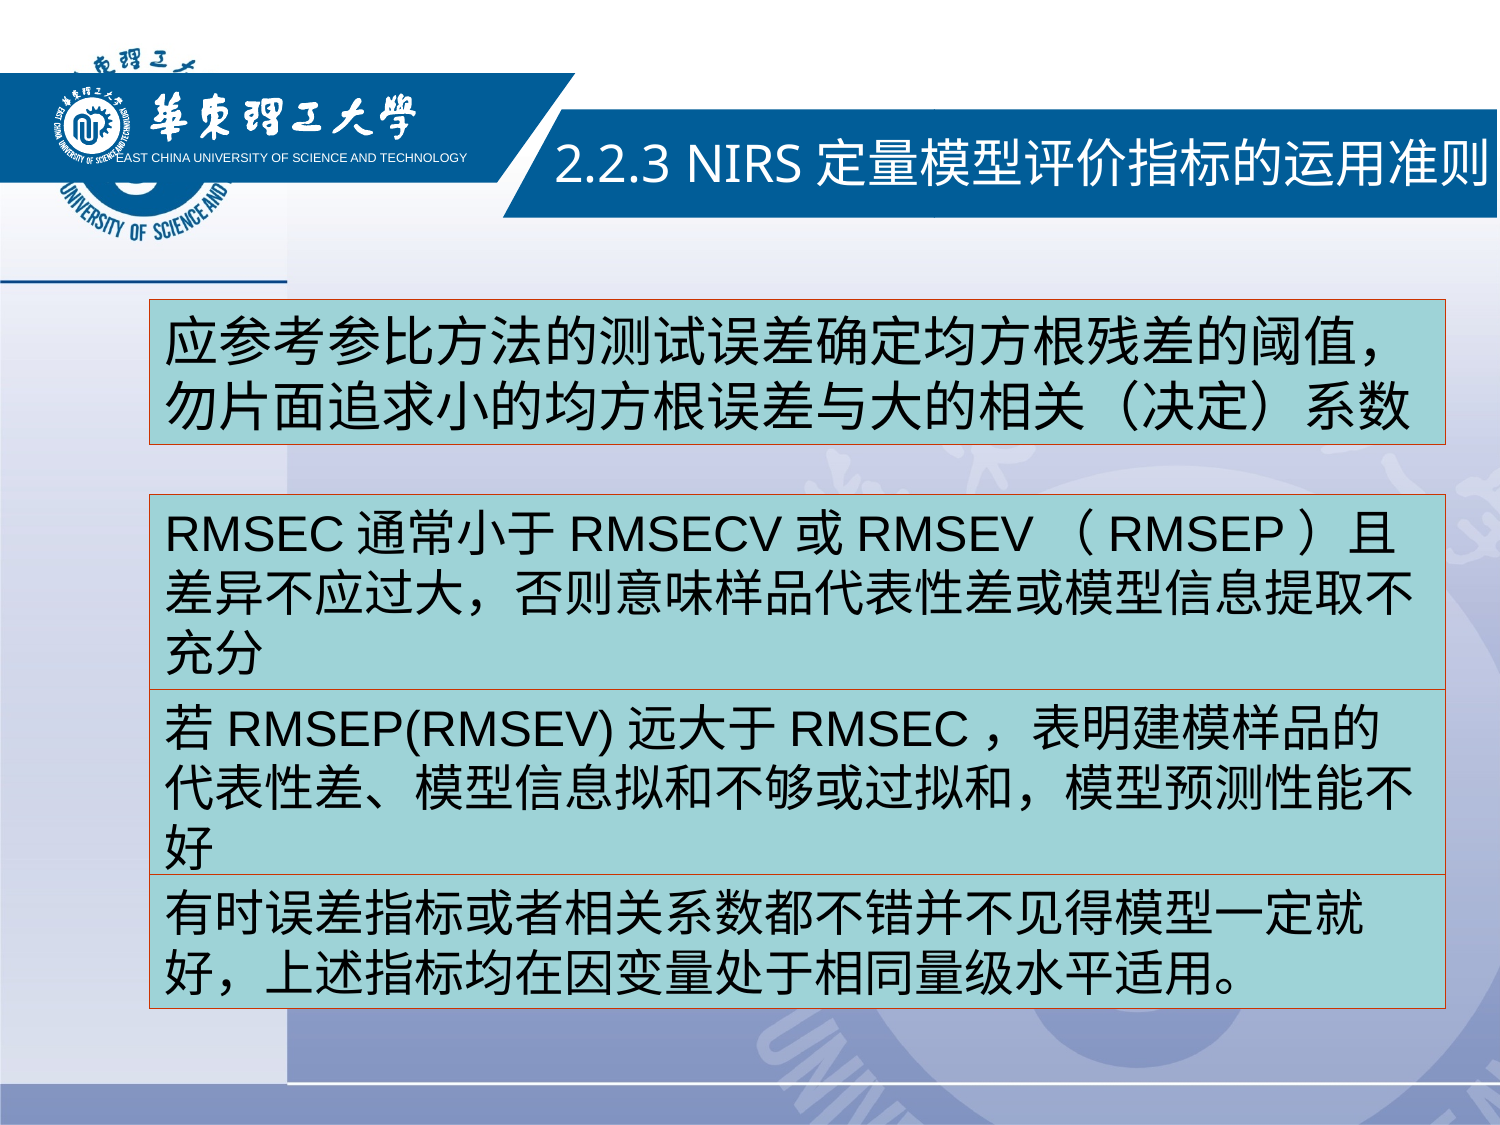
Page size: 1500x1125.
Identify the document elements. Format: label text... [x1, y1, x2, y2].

picture [0, 218, 1500, 1125]
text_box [0, 72, 1500, 218]
text_box 若RMSEP(RMSEV)远大于RMSEC，表明建模样品的代表性差、模型信息拟和不够或过拟和，模型预测性能不好 [149, 689, 1446, 874]
text_box 有时误差指标或者相关系数都不错并不见得模型一定就好，上述指标均在因变量处于相同量级水平适用。 [149, 874, 1446, 1009]
picture [0, 0, 1500, 72]
text_box RMSEC通常小于RMSECV或RMSEV（RMSEP）且差异不应过大，否则意味样品代表性差或模型信息提取不充分 [149, 494, 1446, 689]
text_box 应参考参比方法的测试误差确定均方根残差的阈值，勿片面追求小的均方根误差与大的相关（决定）系数 [149, 299, 1446, 445]
